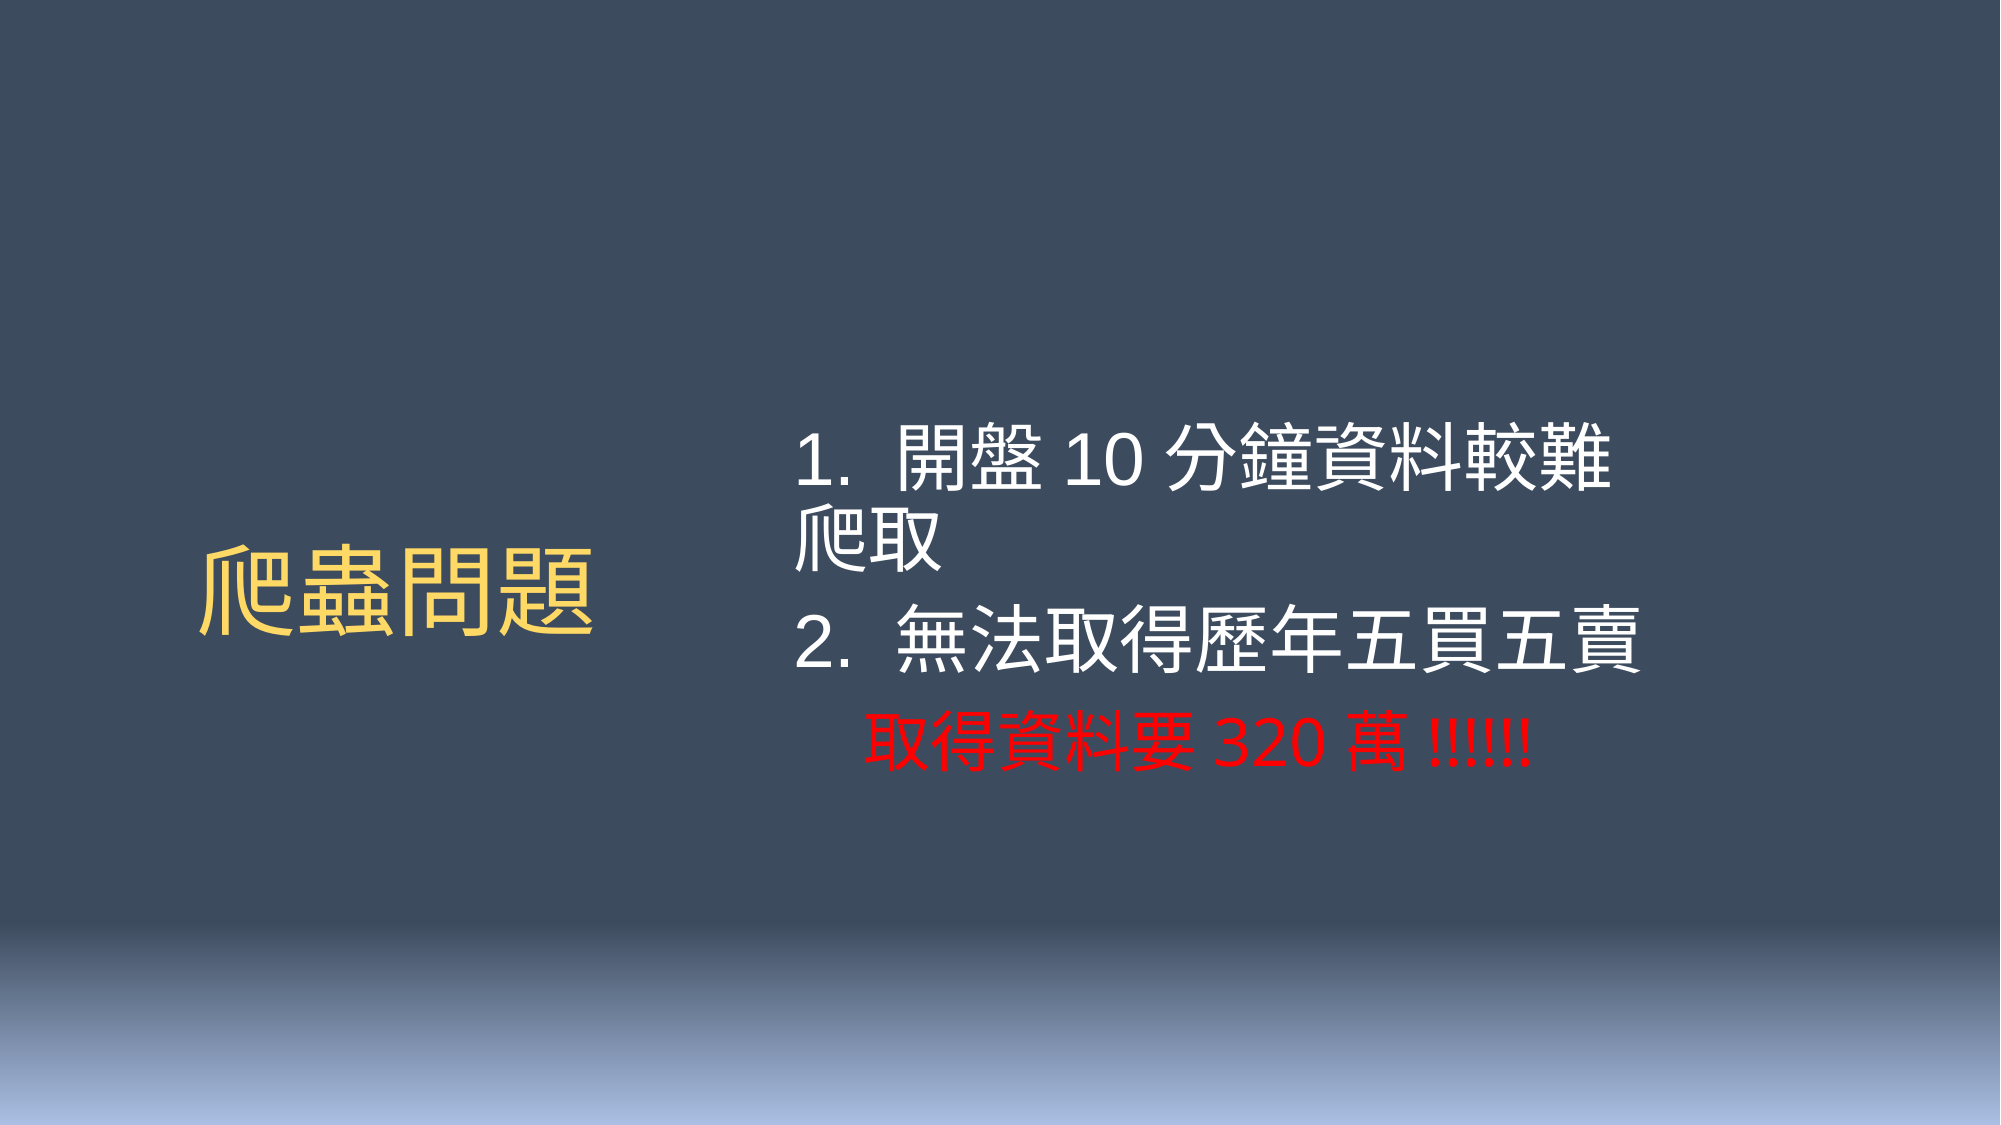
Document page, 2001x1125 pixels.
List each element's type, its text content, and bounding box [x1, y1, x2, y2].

text_box 取得資料要320萬!!!!!! [778, 692, 1621, 788]
text_box 1. 開盤10分鐘資料較難爬取 2. 無法取得歷年五買五賣 [778, 412, 1667, 759]
text_box 爬蟲問題 [60, 499, 732, 693]
